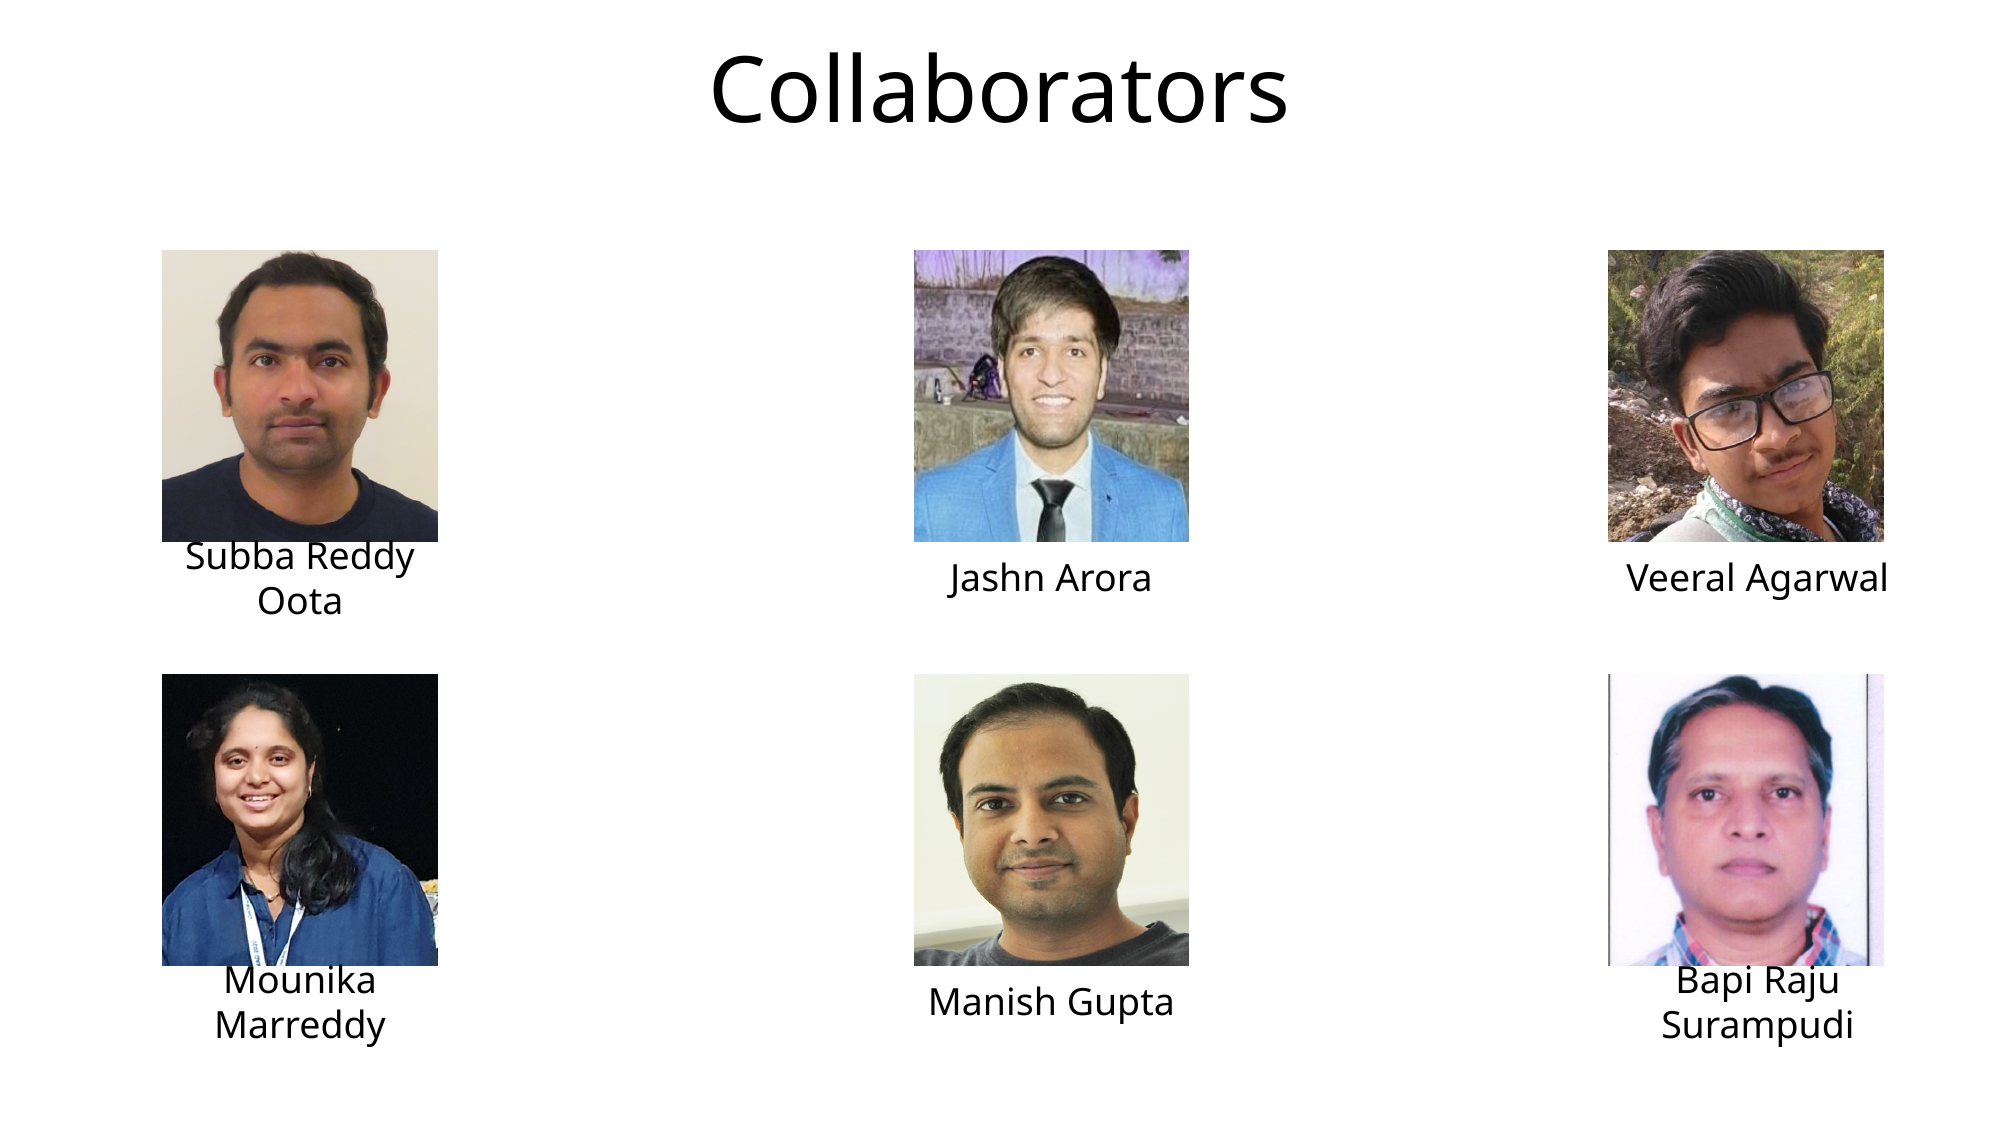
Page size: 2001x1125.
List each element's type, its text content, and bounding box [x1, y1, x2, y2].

picture [1608, 250, 1884, 542]
text_box Subba Reddy Oota [122, 543, 478, 610]
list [162, 250, 438, 542]
title Collaborators [137, 28, 1863, 157]
text_box Veeral Agarwal [1580, 543, 1936, 610]
picture [914, 674, 1189, 967]
picture [162, 674, 438, 967]
picture [1608, 674, 1884, 967]
text_box Manish Gupta [873, 967, 1230, 1034]
text_box Jashn Arora [873, 543, 1230, 610]
text_box Bapi Raju Surampudi [1580, 967, 1936, 1034]
picture [914, 250, 1189, 542]
text_box Mounika Marreddy [122, 967, 478, 1034]
